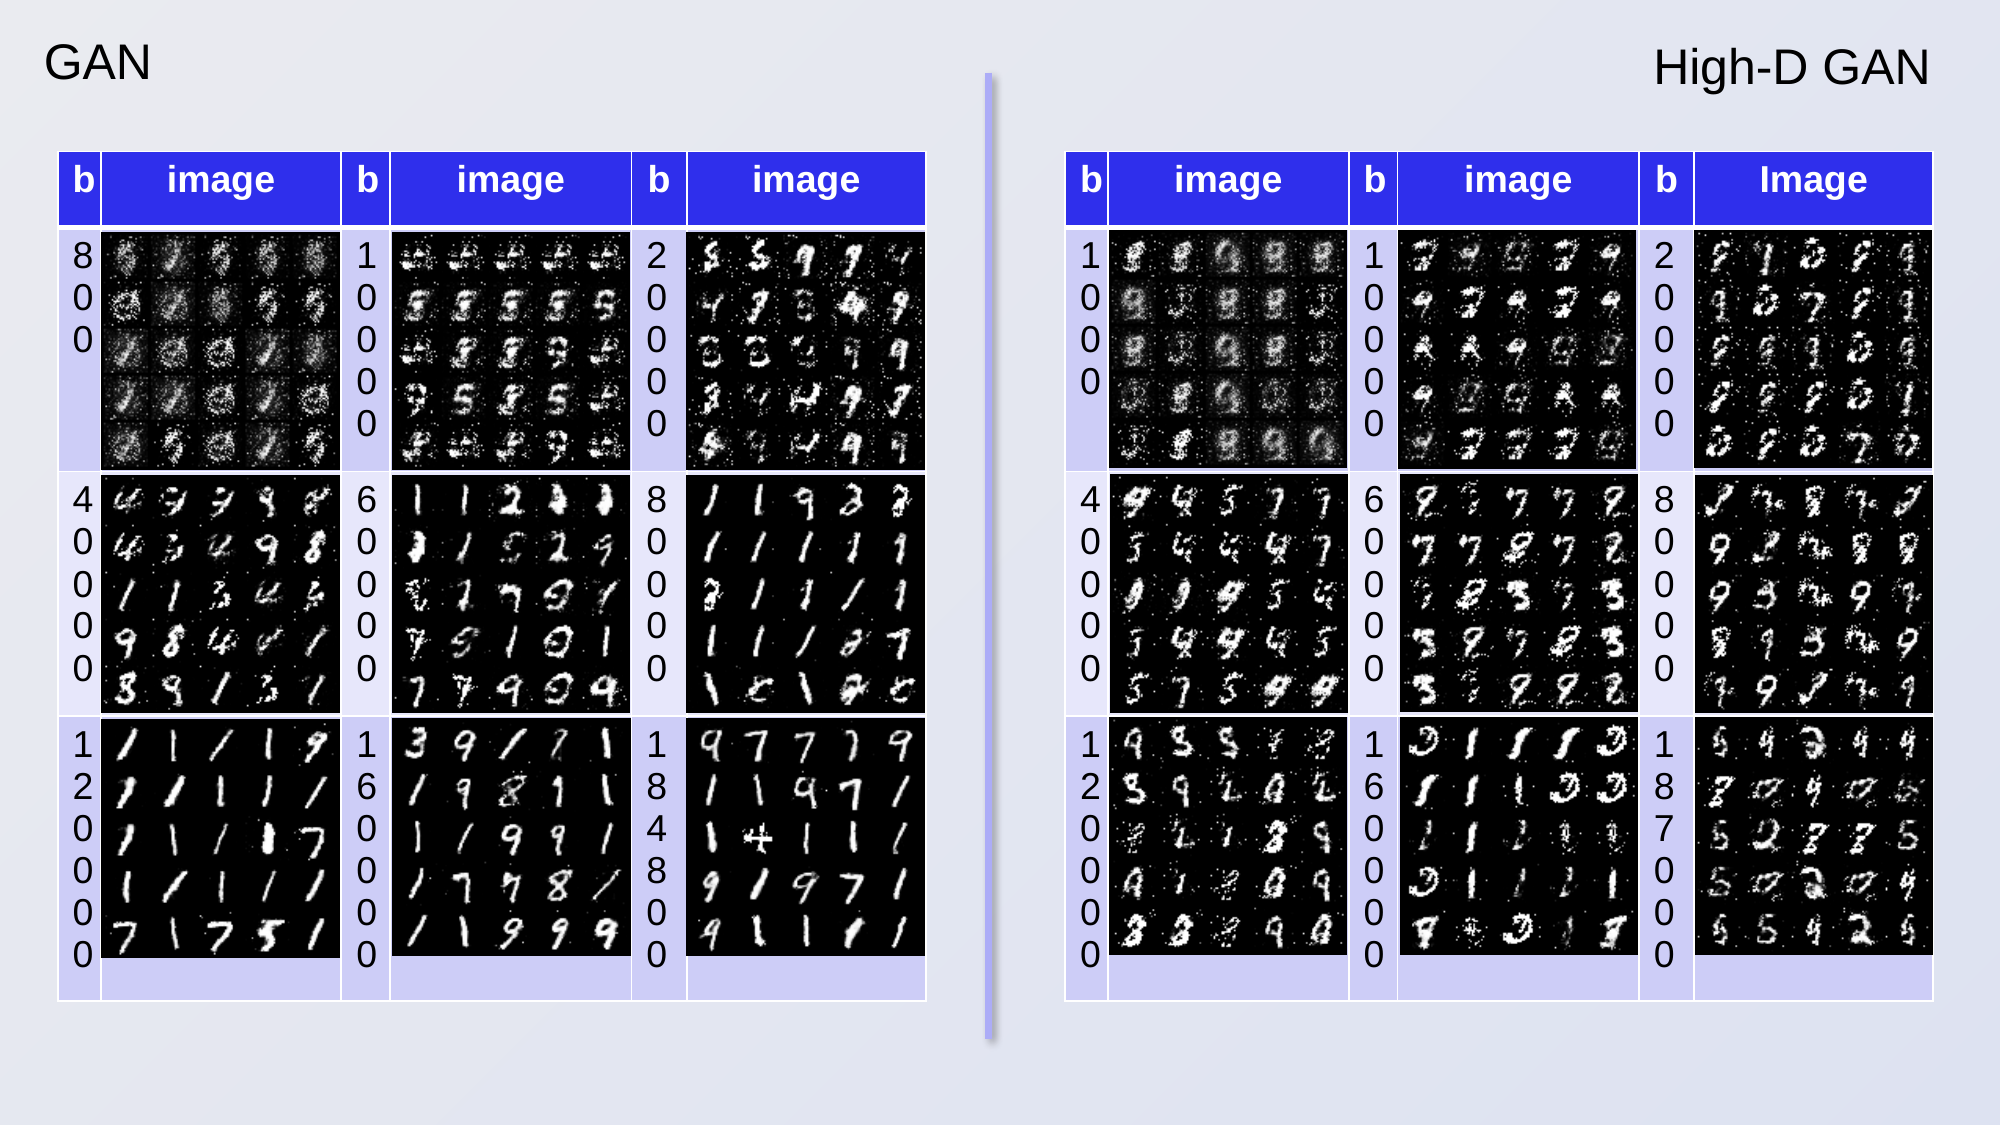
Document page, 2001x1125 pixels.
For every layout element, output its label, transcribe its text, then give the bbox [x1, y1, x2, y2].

picture [101, 719, 340, 958]
table_cell 187000 [1640, 717, 1693, 1000]
table_cell 800 [59, 230, 100, 471]
table_header image [1109, 152, 1348, 225]
table_header b [1066, 152, 1107, 225]
table_cell 60000 [342, 472, 389, 715]
picture [1694, 230, 1932, 468]
table_header image [102, 152, 340, 225]
table_header image [391, 152, 631, 225]
table_cell [1398, 717, 1638, 1000]
picture [1398, 230, 1636, 469]
text_box [0, 0, 2000, 1125]
picture [101, 475, 340, 713]
text_box GAN [29, 21, 175, 97]
picture [392, 718, 631, 956]
picture [391, 475, 630, 713]
table_cell 40000 [59, 472, 100, 715]
table_cell 120000 [1066, 717, 1107, 1000]
picture [686, 231, 925, 470]
table_cell [1109, 717, 1348, 1000]
picture [1400, 717, 1638, 955]
picture [1109, 717, 1347, 955]
table_header image [1398, 152, 1638, 225]
table_header b [342, 152, 389, 225]
table_cell 60000 [1350, 472, 1397, 715]
table_header b [59, 152, 100, 225]
table_cell 20000 [632, 230, 686, 471]
table_header b [632, 152, 686, 225]
table_cell 80000 [1640, 472, 1693, 715]
table_cell [688, 956, 925, 1000]
table_header b [1640, 152, 1693, 225]
table_header b [1350, 152, 1397, 225]
table_cell 10000 [342, 230, 389, 471]
table_cell 1000 [1066, 230, 1107, 471]
picture [101, 231, 340, 470]
table_header Image [1695, 152, 1932, 225]
picture [391, 231, 630, 470]
table_cell [1695, 955, 1932, 1000]
table_cell [391, 472, 631, 715]
table_cell 10000 [1350, 230, 1397, 471]
table_cell 20000 [1640, 230, 1693, 471]
table_cell 160000 [1350, 717, 1397, 1000]
text_box High-D GAN [1638, 26, 1966, 102]
picture [1110, 474, 1348, 713]
table_cell [1398, 472, 1638, 715]
table_cell 184800 [632, 717, 686, 1000]
table_cell 160000 [342, 717, 389, 1000]
table_header image [688, 152, 925, 225]
table_cell 40000 [1066, 472, 1107, 715]
picture [686, 718, 925, 956]
table_cell [1109, 230, 1348, 471]
table_cell 120000 [59, 717, 100, 1000]
table_cell [102, 958, 340, 1000]
picture [1695, 475, 1933, 713]
picture [1109, 230, 1347, 468]
picture [1695, 717, 1933, 955]
picture [686, 475, 925, 713]
picture [1400, 474, 1638, 712]
table_cell [391, 717, 631, 1000]
table_cell 80000 [632, 472, 686, 715]
